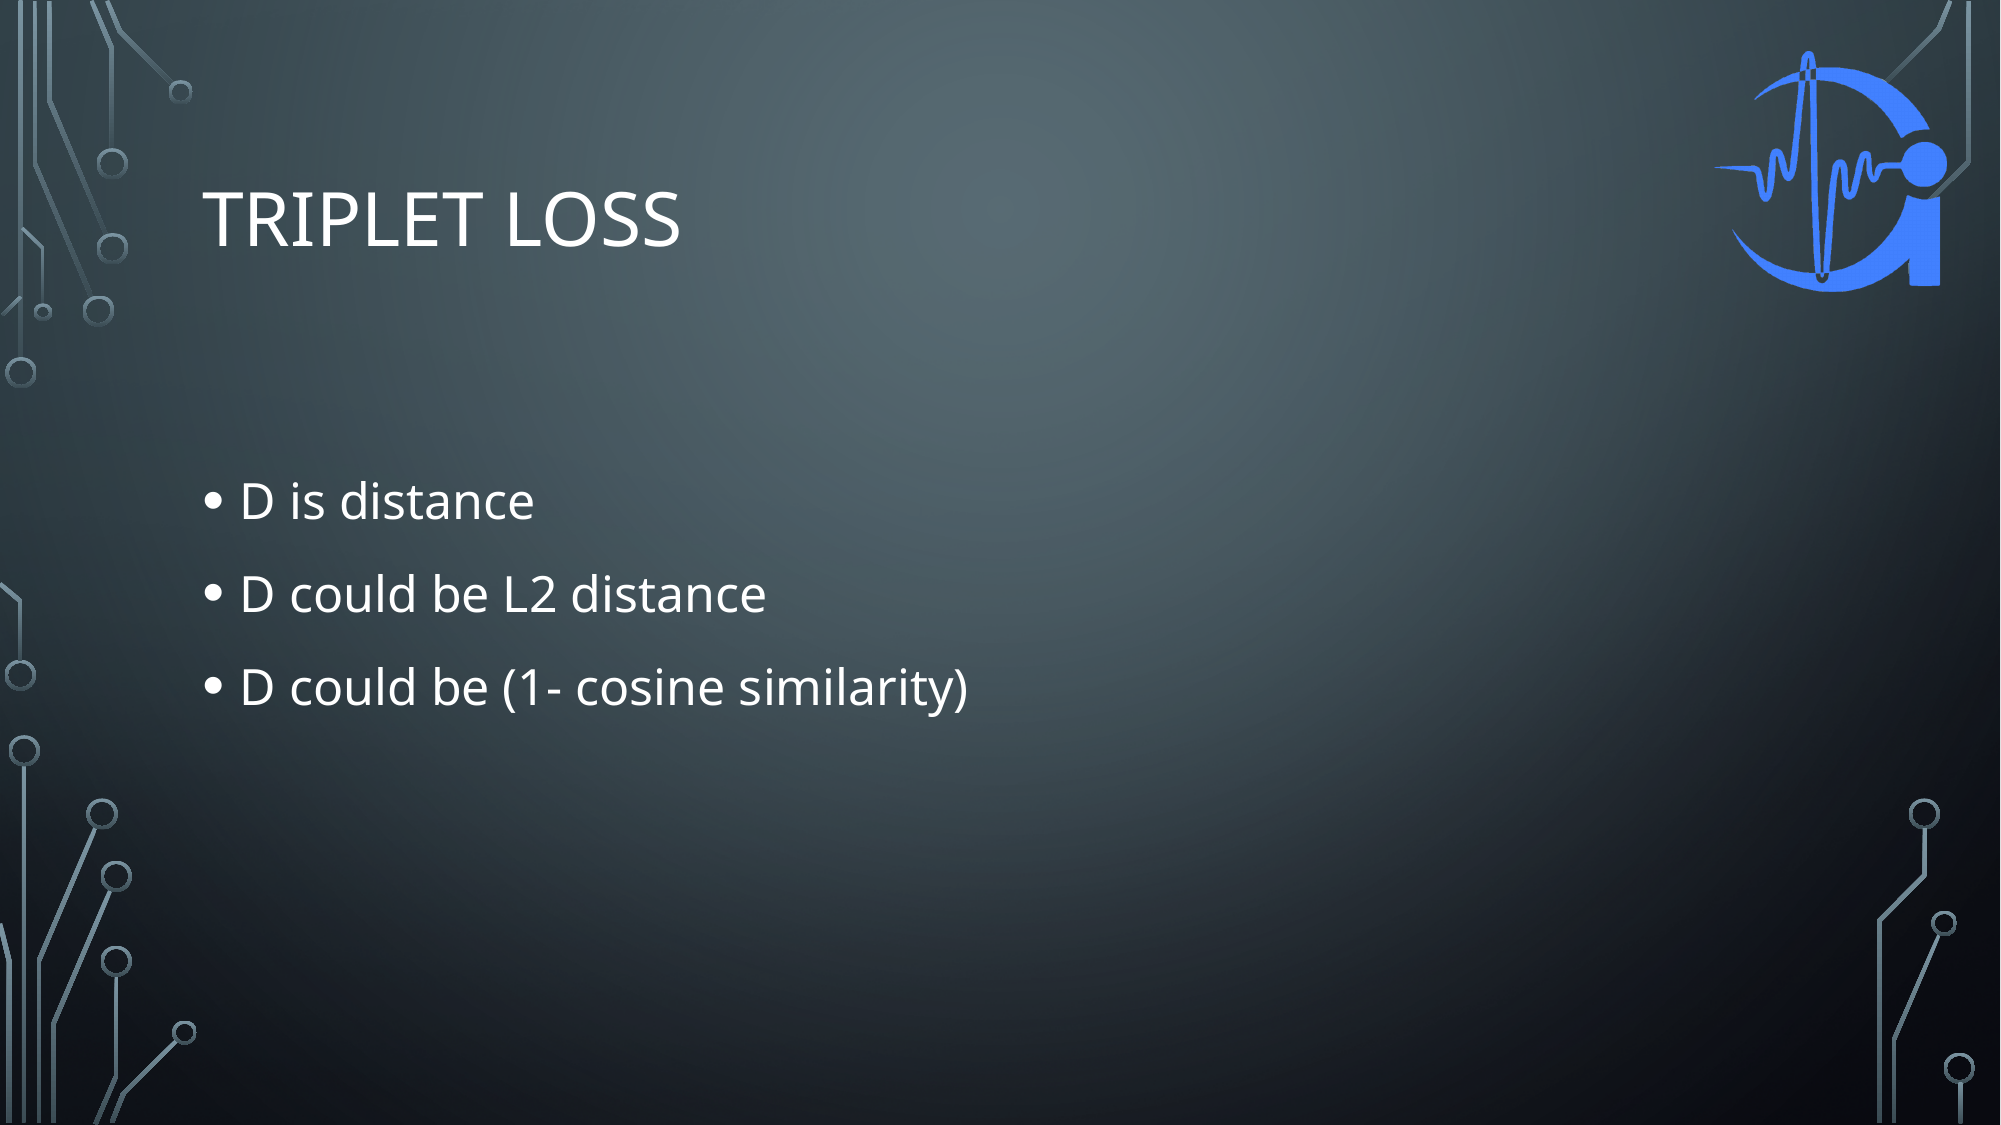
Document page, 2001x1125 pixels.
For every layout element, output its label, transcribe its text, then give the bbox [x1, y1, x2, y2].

picture [1714, 51, 1947, 292]
title Triplet loss [187, 101, 1714, 344]
